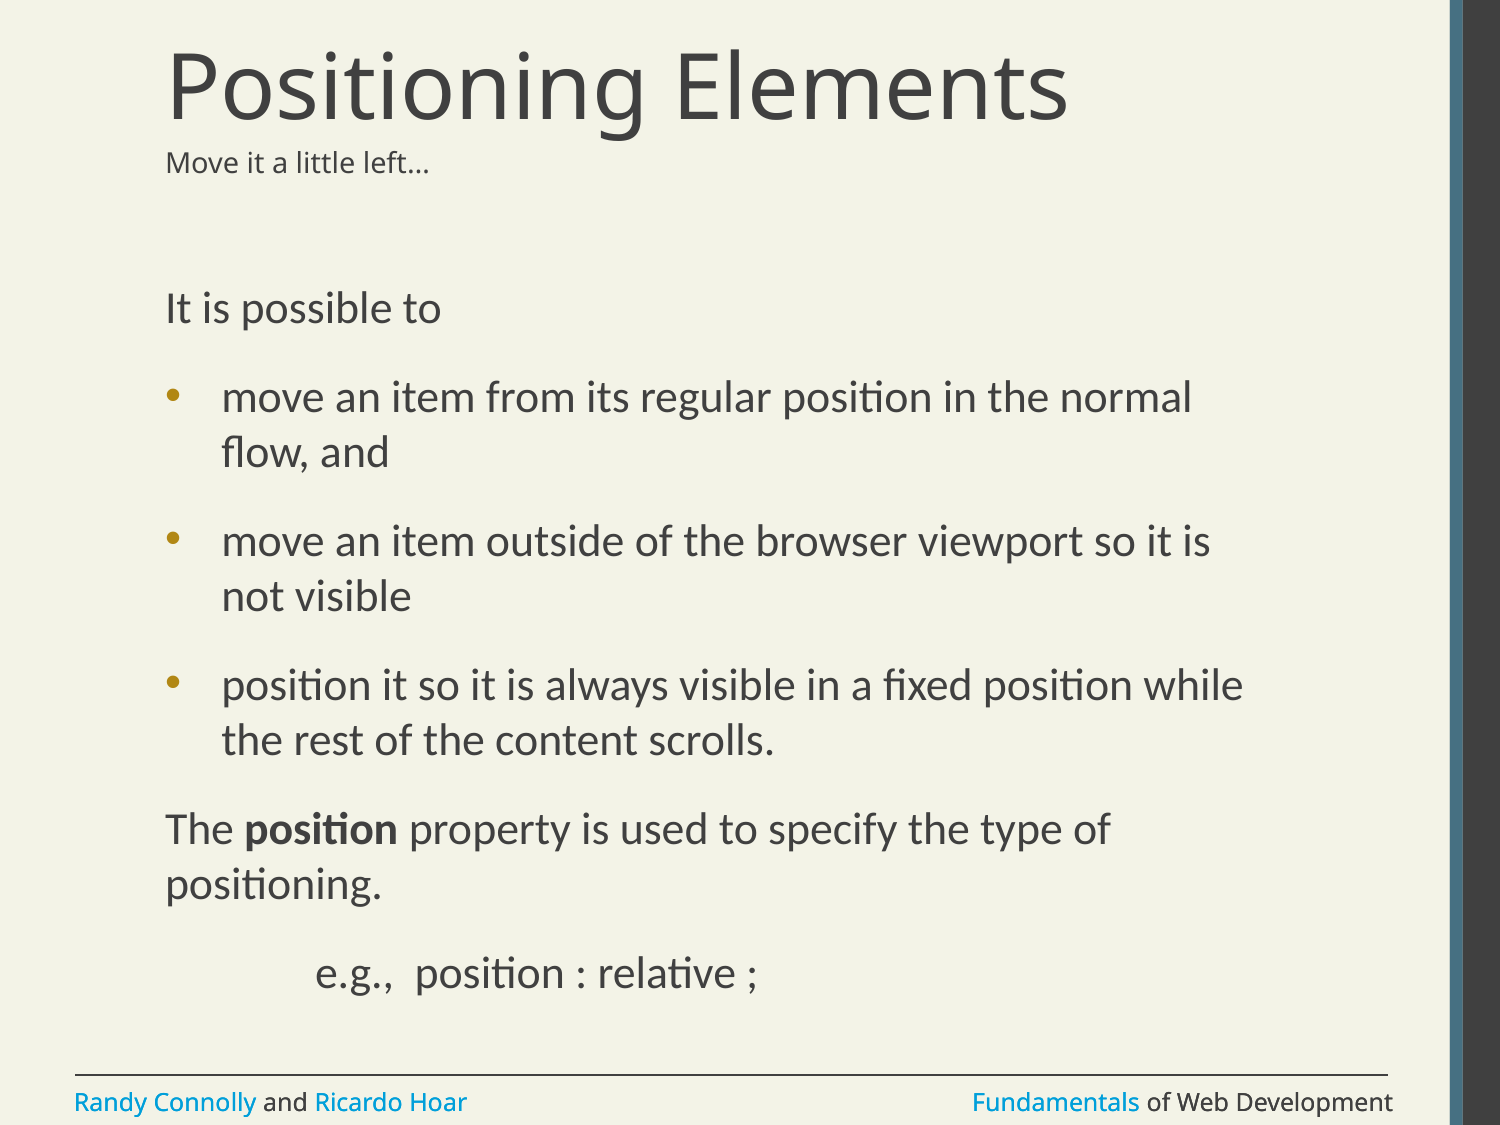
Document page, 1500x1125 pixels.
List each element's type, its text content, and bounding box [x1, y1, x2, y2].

list It is possible to move an item from its regular position in the normal flow, and move an item outside of the browser viewport so it is not visible position it so it is always visible in a fixed position while the rest of the content scrolls. The position property is used to specify the type of positioning. e.g., position : relative ; [150, 270, 1275, 1013]
title Positioning Elements [150, 20, 1425, 188]
list Move it a little left… [150, 137, 1200, 188]
